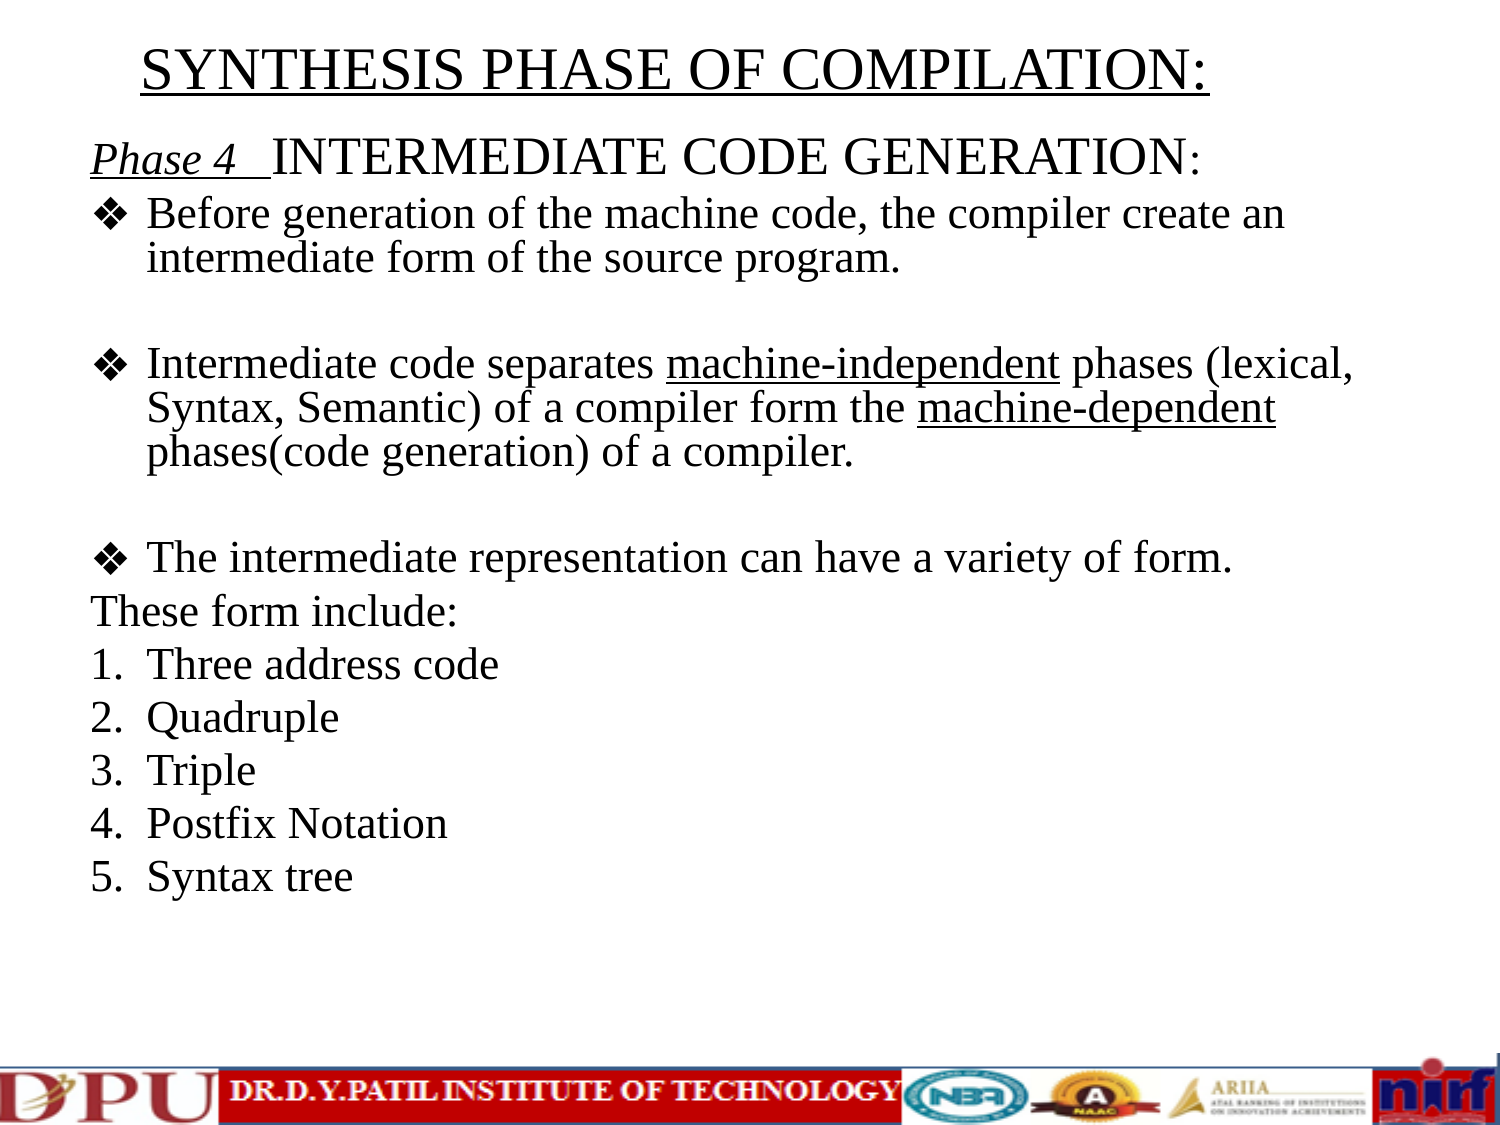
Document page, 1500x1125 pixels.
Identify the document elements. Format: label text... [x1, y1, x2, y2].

picture [0, 1052, 1500, 1125]
list Phase 4 INTERMEDIATE CODE GENERATION: Before generation of the machine code, the compiler create an intermediate form of the source program. Intermediate code separates machine-independent phases (lexical, Syntax, Semantic) of a compiler form the machine-dependent phases(code generation) of a compiler. The intermediate representation can have a variety of form. These form include: Three address code Quadruple Triple Postfix Notation Syntax tree [75, 125, 1425, 1007]
title SYNTHESIS PHASE OF COMPILATION: [0, 75, 1350, 200]
